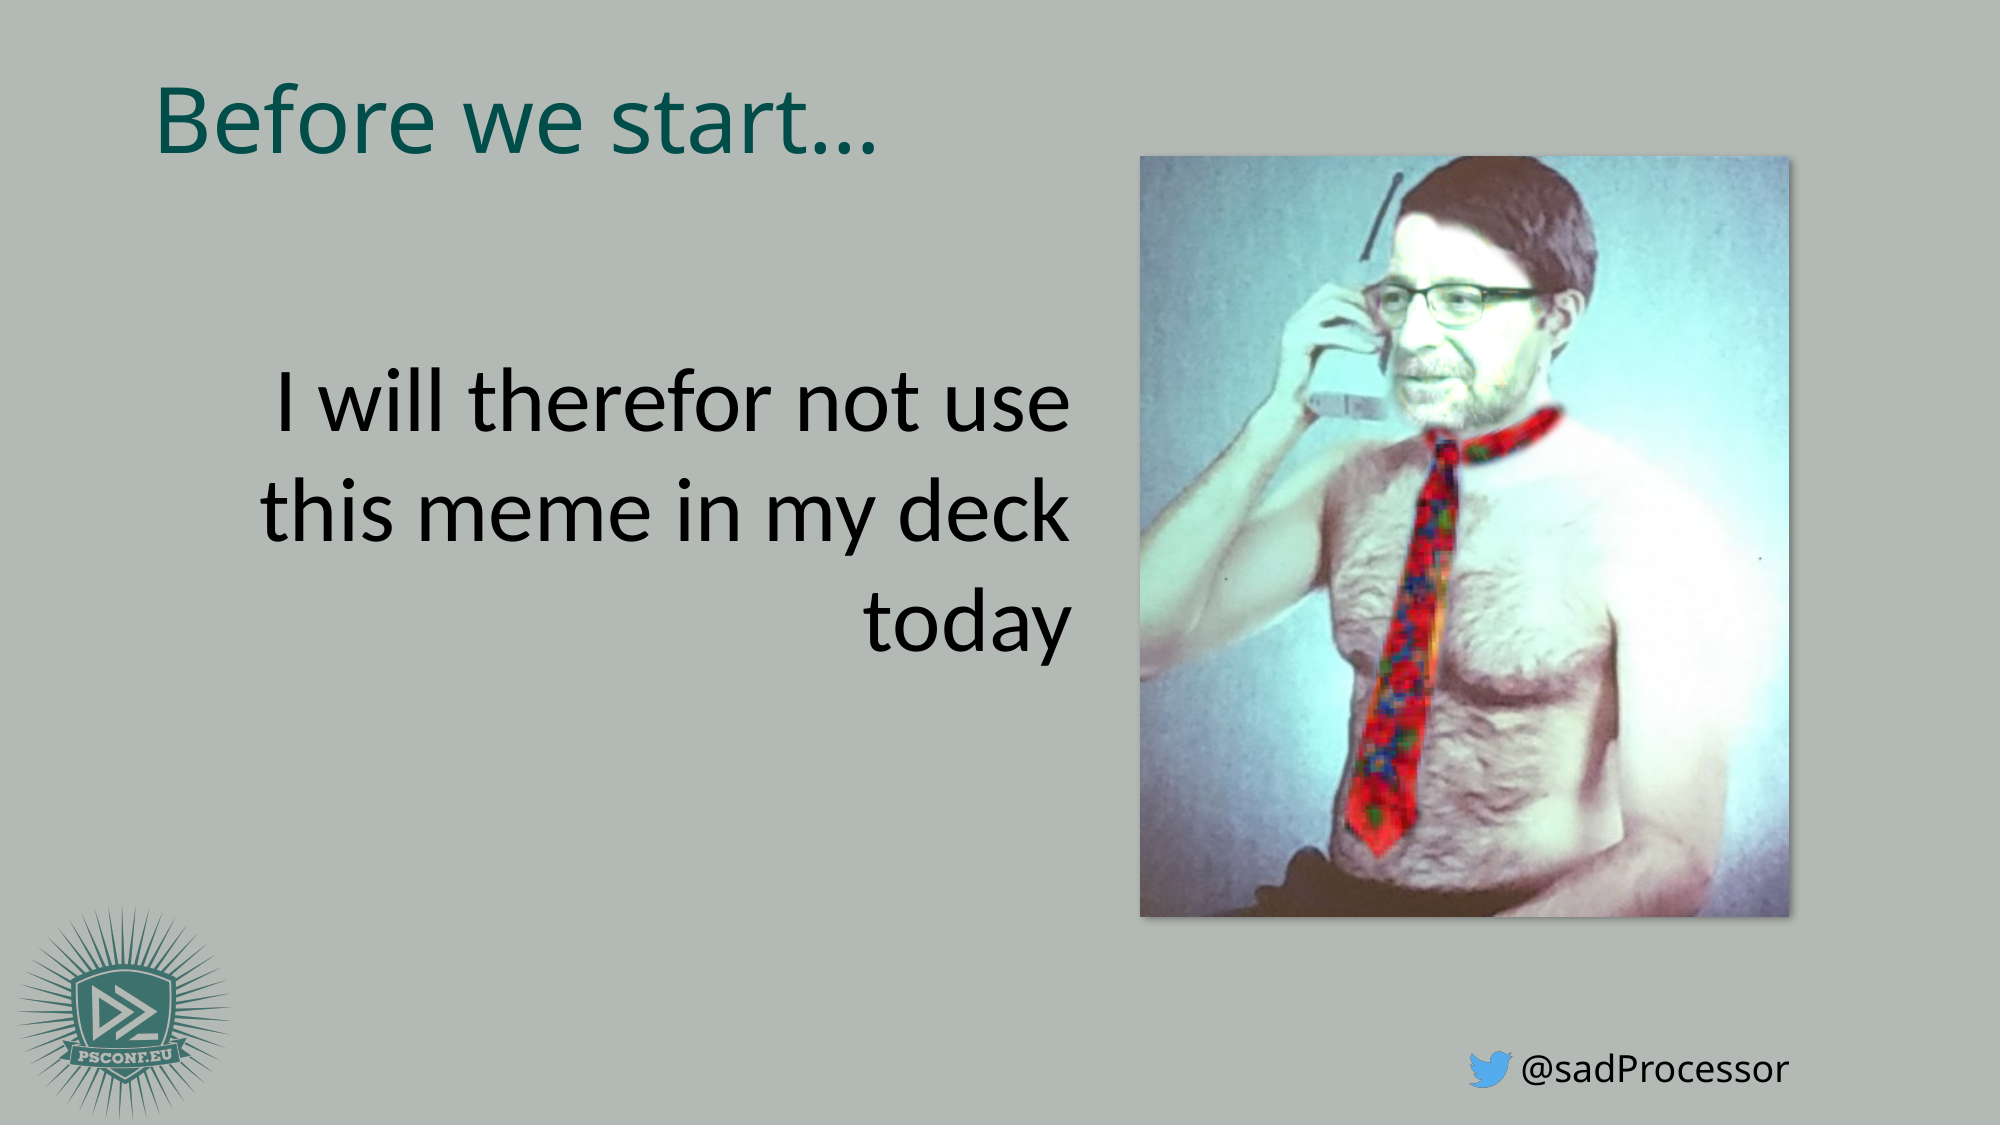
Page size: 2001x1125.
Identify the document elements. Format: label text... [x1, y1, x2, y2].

text_box I will therefor not use this meme in my deck today [156, 332, 1088, 678]
picture [1458, 1037, 1523, 1103]
footer @sadProcessor [1505, 1037, 1863, 1098]
picture [1140, 156, 1789, 917]
title Before we start… [137, 59, 1863, 188]
